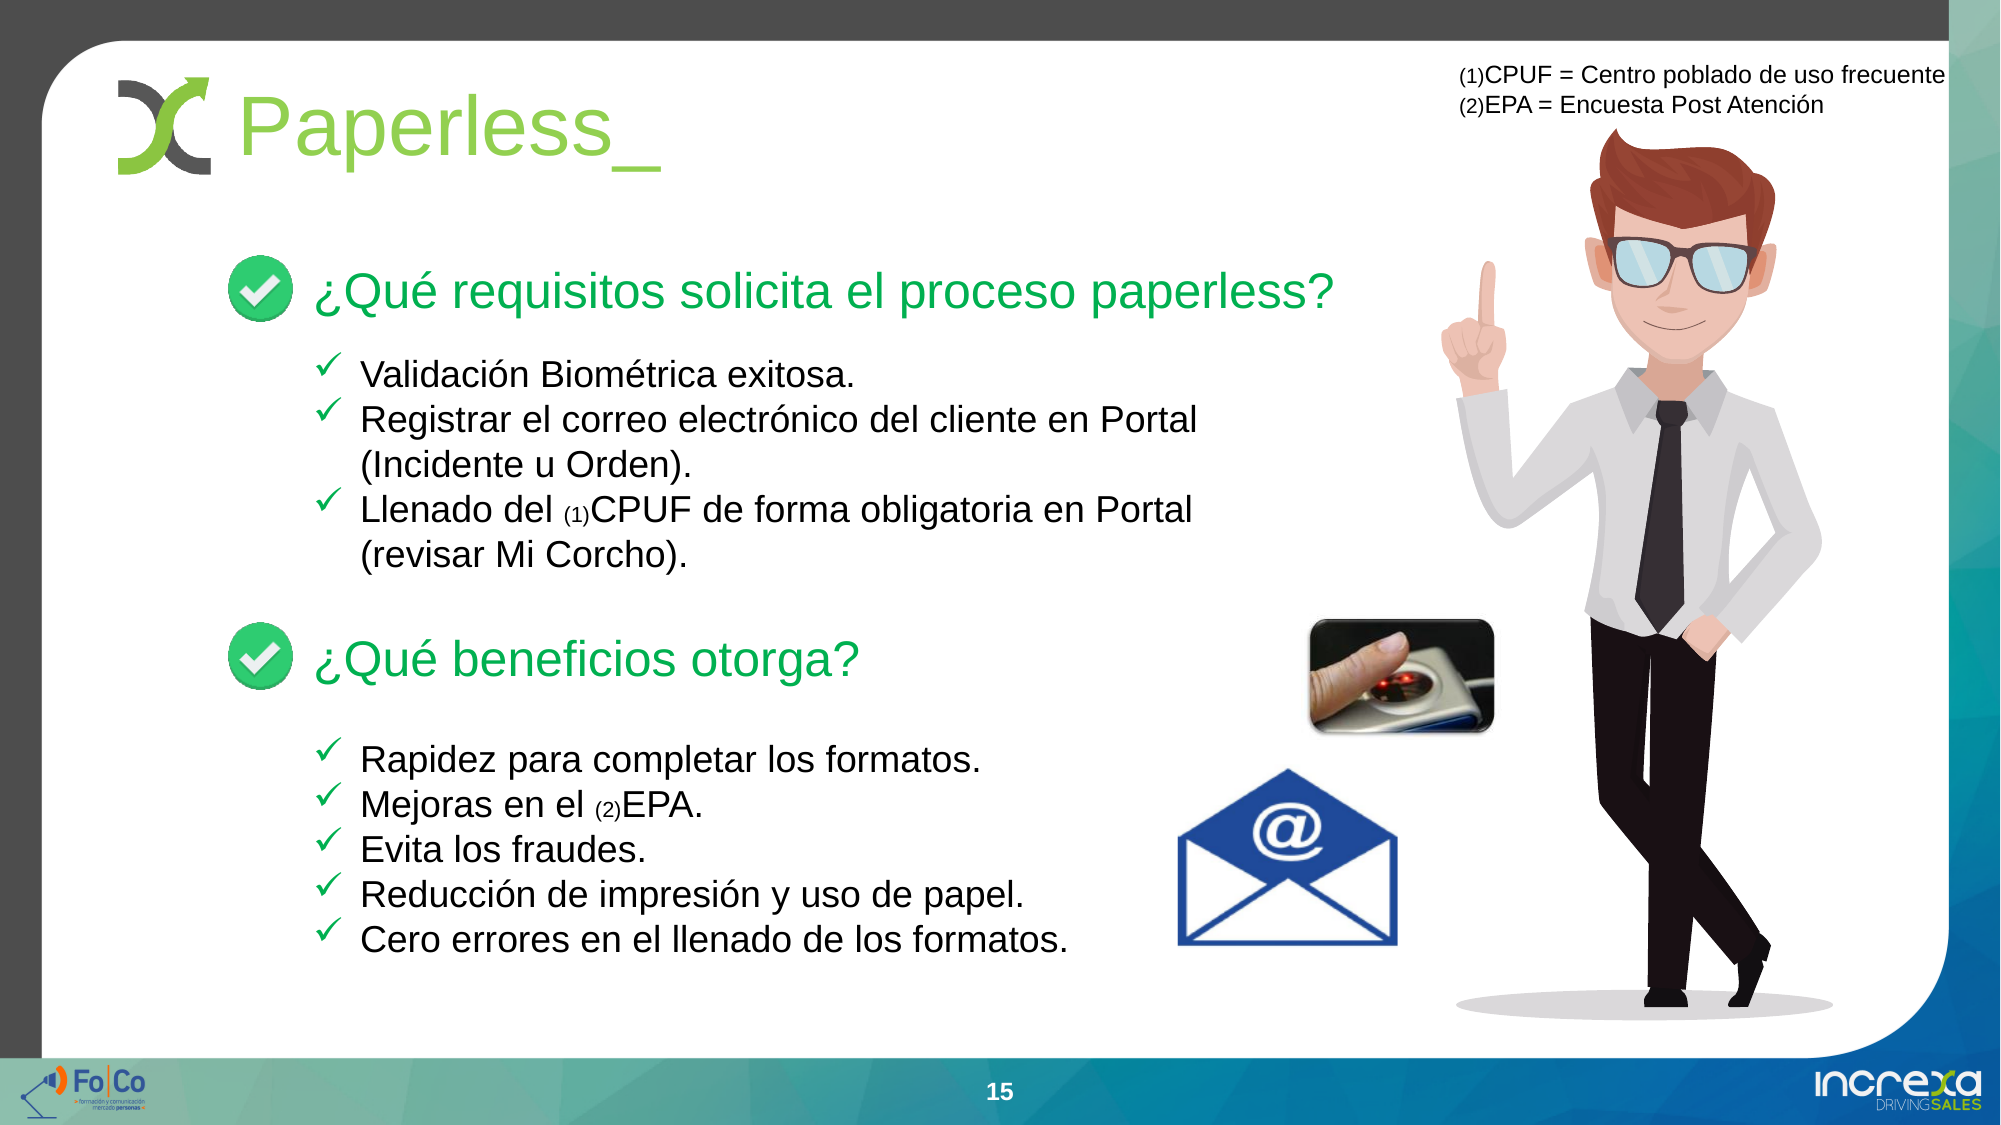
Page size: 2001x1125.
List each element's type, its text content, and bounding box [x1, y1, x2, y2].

slide_number 15 [774, 1060, 1225, 1121]
text_box ¿Qué requisitos solicita el proceso paperless? [298, 251, 1370, 327]
title Paperless_ [222, 74, 1444, 182]
text_box (1)CPUF = Centro poblado de uso frecuente (2)EPA = Encuesta Post Atención [1444, 51, 1963, 127]
text_box Validación Biométrica exitosa. Registrar el correo electrónico del cliente en Portal (Incidente u Orden). Llenado del (1)CPUF de forma obligatoria en Portal (revisar Mi Corcho). [298, 343, 1296, 583]
picture [0, 0, 2001, 1125]
text_box Rapidez para completar los formatos. Mejoras en el (2)EPA. Evita los fraudes. Reducción de impresión y uso de papel. Cero errores en el llenado de los formatos. [298, 727, 1299, 968]
text_box ¿Qué beneficios otorga? [298, 618, 1301, 694]
